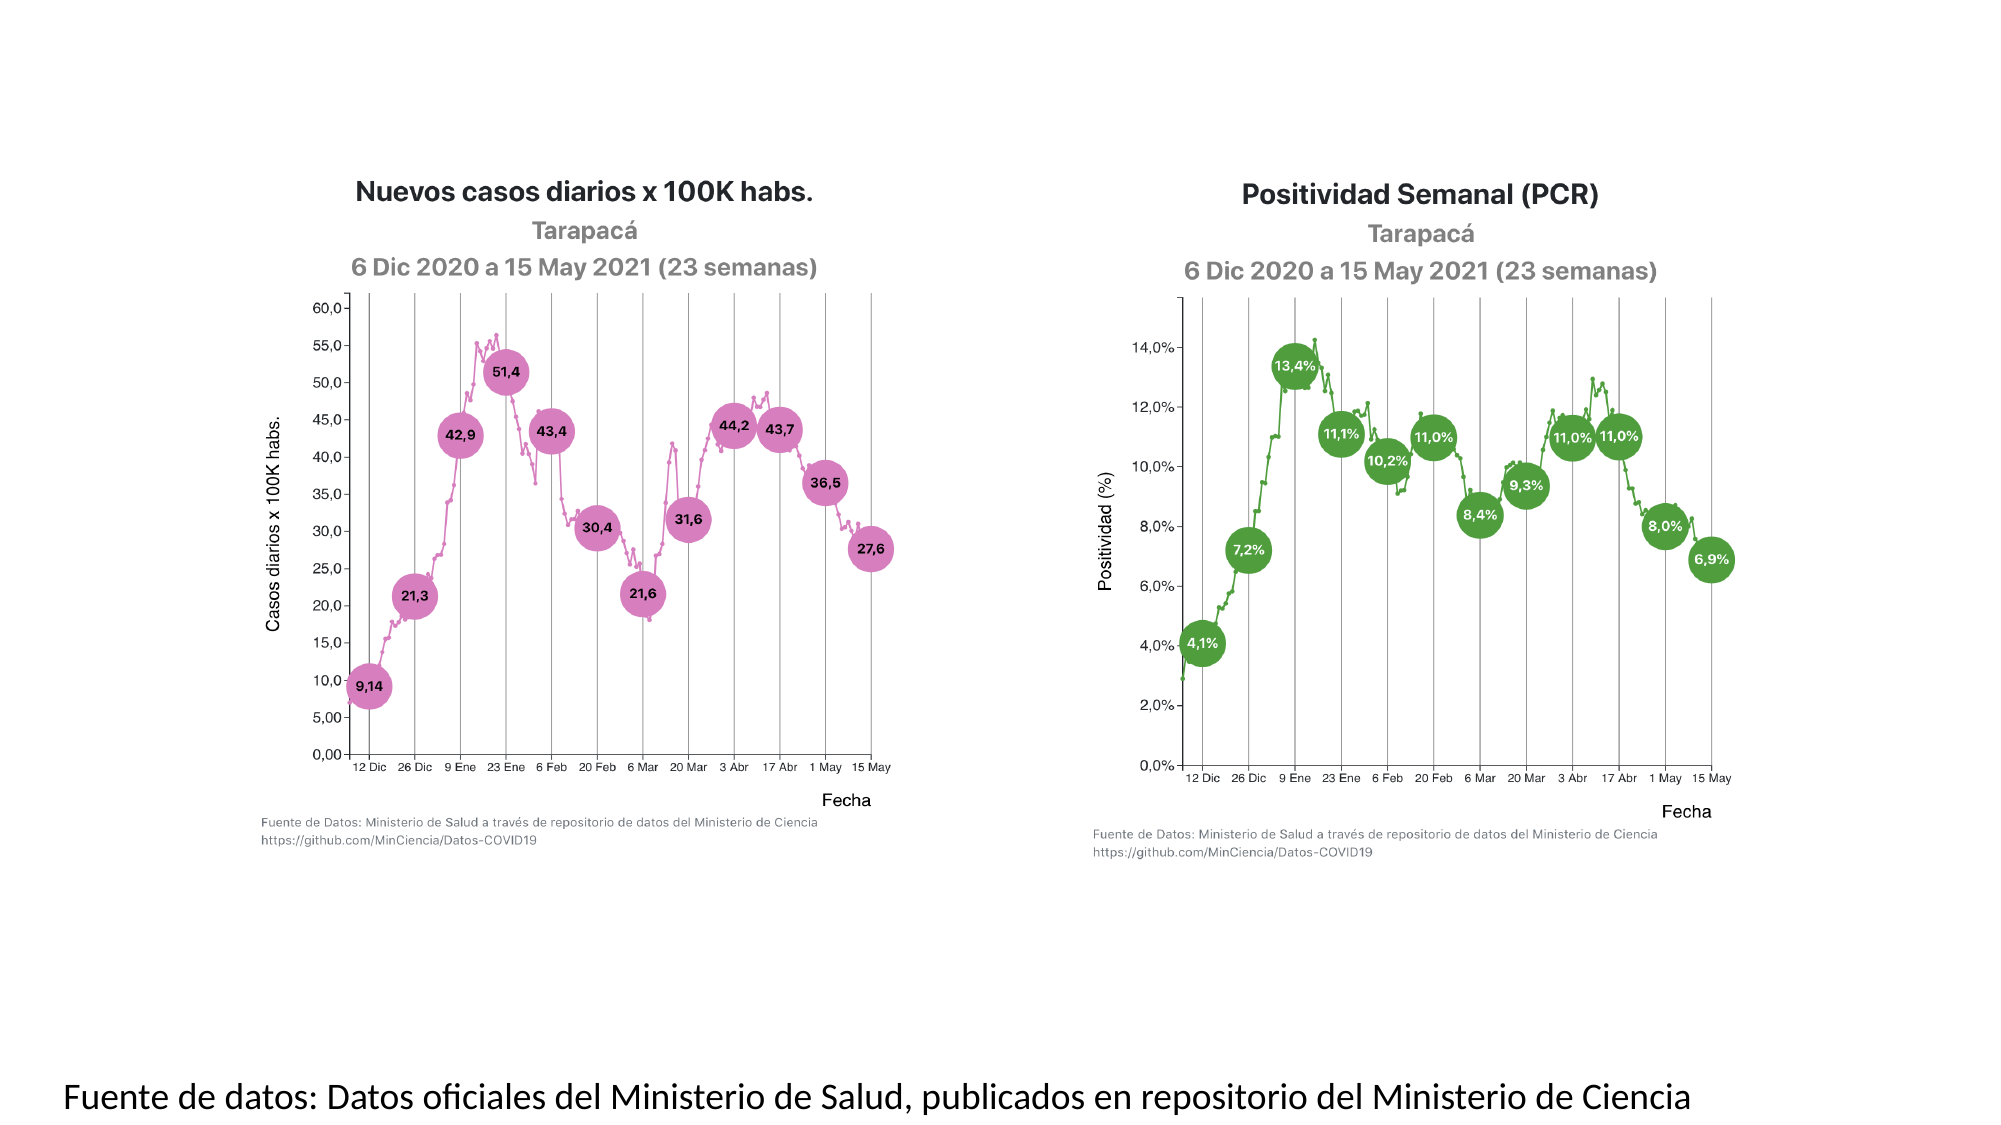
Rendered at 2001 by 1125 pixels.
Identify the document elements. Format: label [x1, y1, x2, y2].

picture [1079, 171, 1773, 863]
picture [231, 171, 946, 863]
